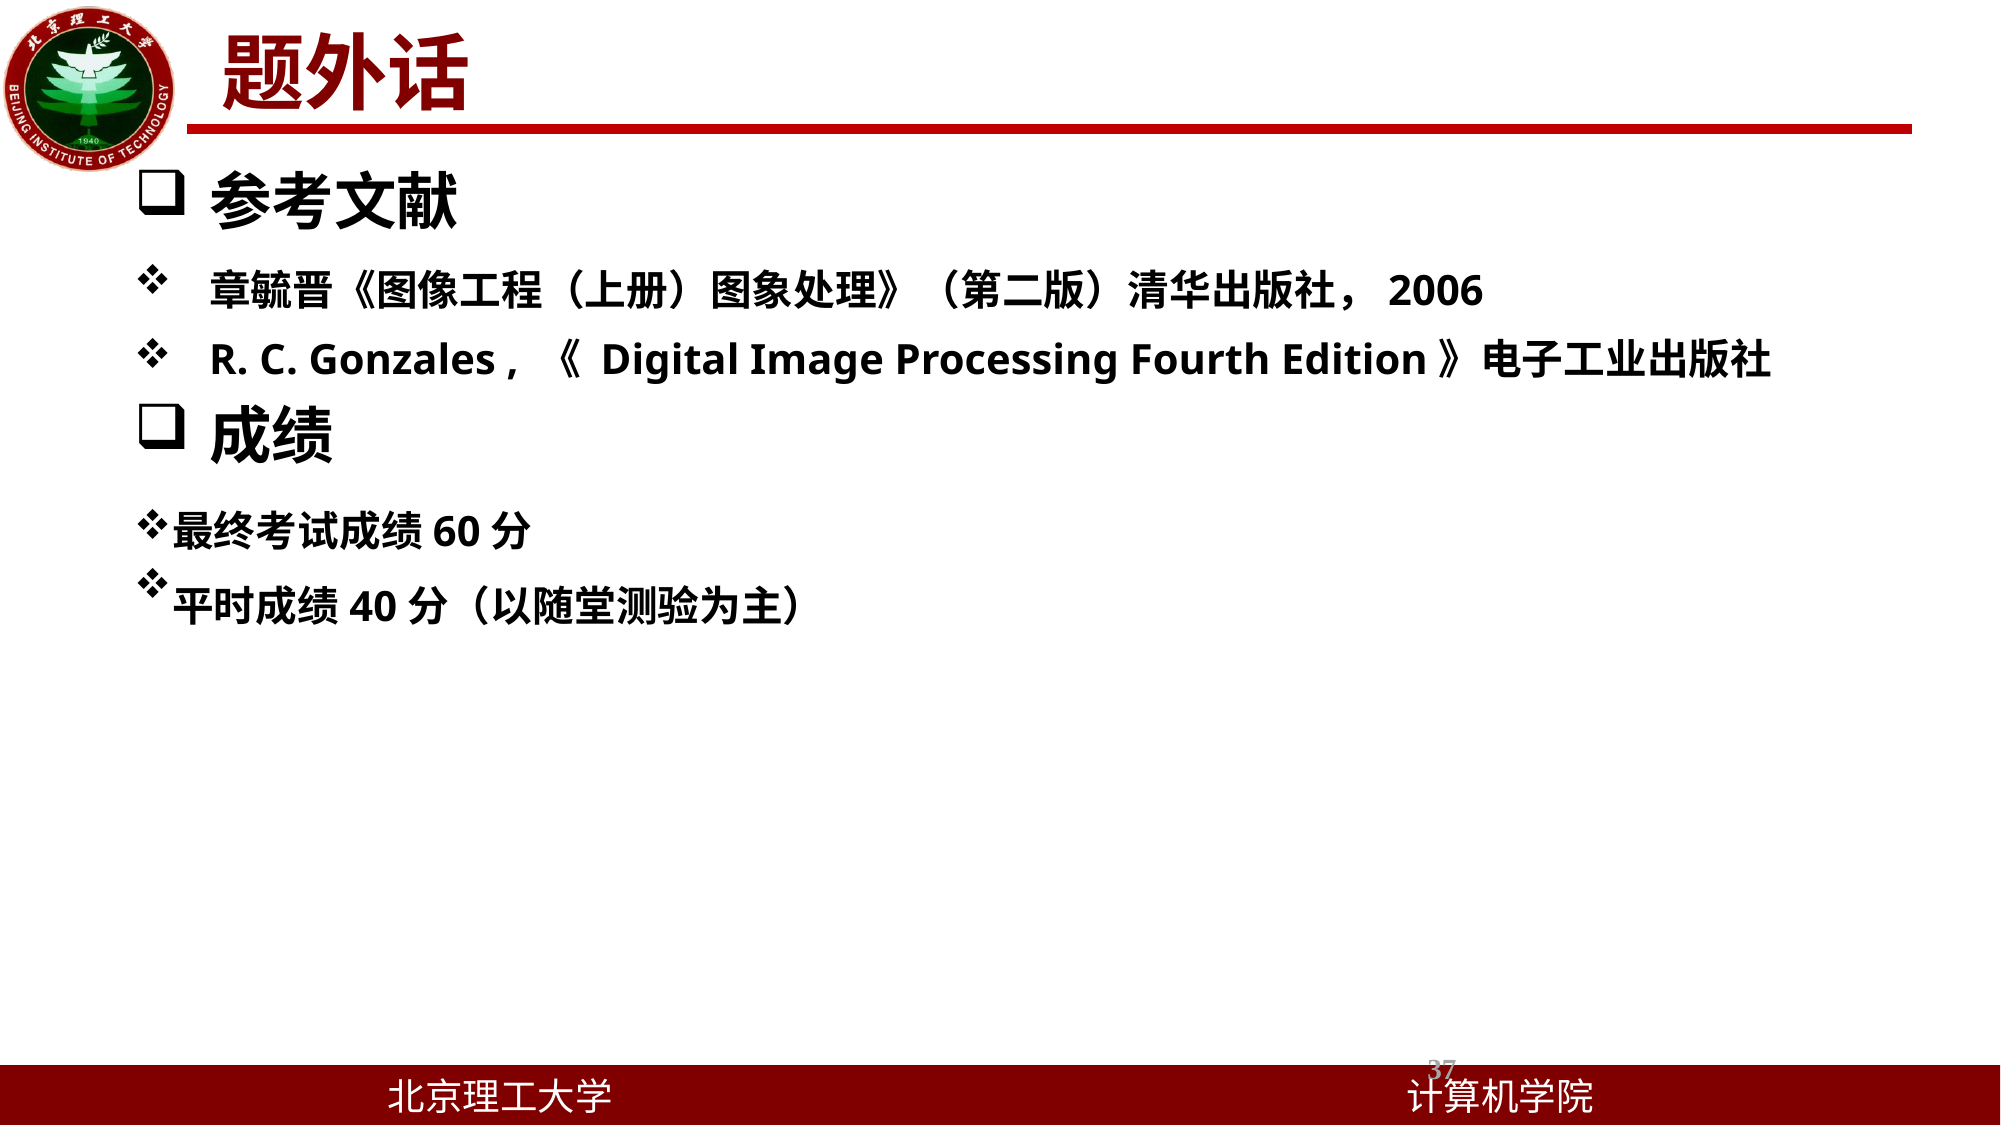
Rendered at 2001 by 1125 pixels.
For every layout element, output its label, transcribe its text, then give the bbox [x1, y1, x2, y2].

text_box 题外话 [206, 12, 1539, 128]
slide_number 37 [1412, 1042, 1863, 1103]
list 参考文献 章毓晋《图像工程（上册）图象处理》（第二版）清华出版社，2006 R. C. Gonzales , 《 Digital Image Processing Fourth Edition》电子工业出版社 成绩 最终考试成绩60分 平时成绩40分（以随堂测验为主） [119, 163, 1980, 983]
picture [0, 0, 178, 178]
